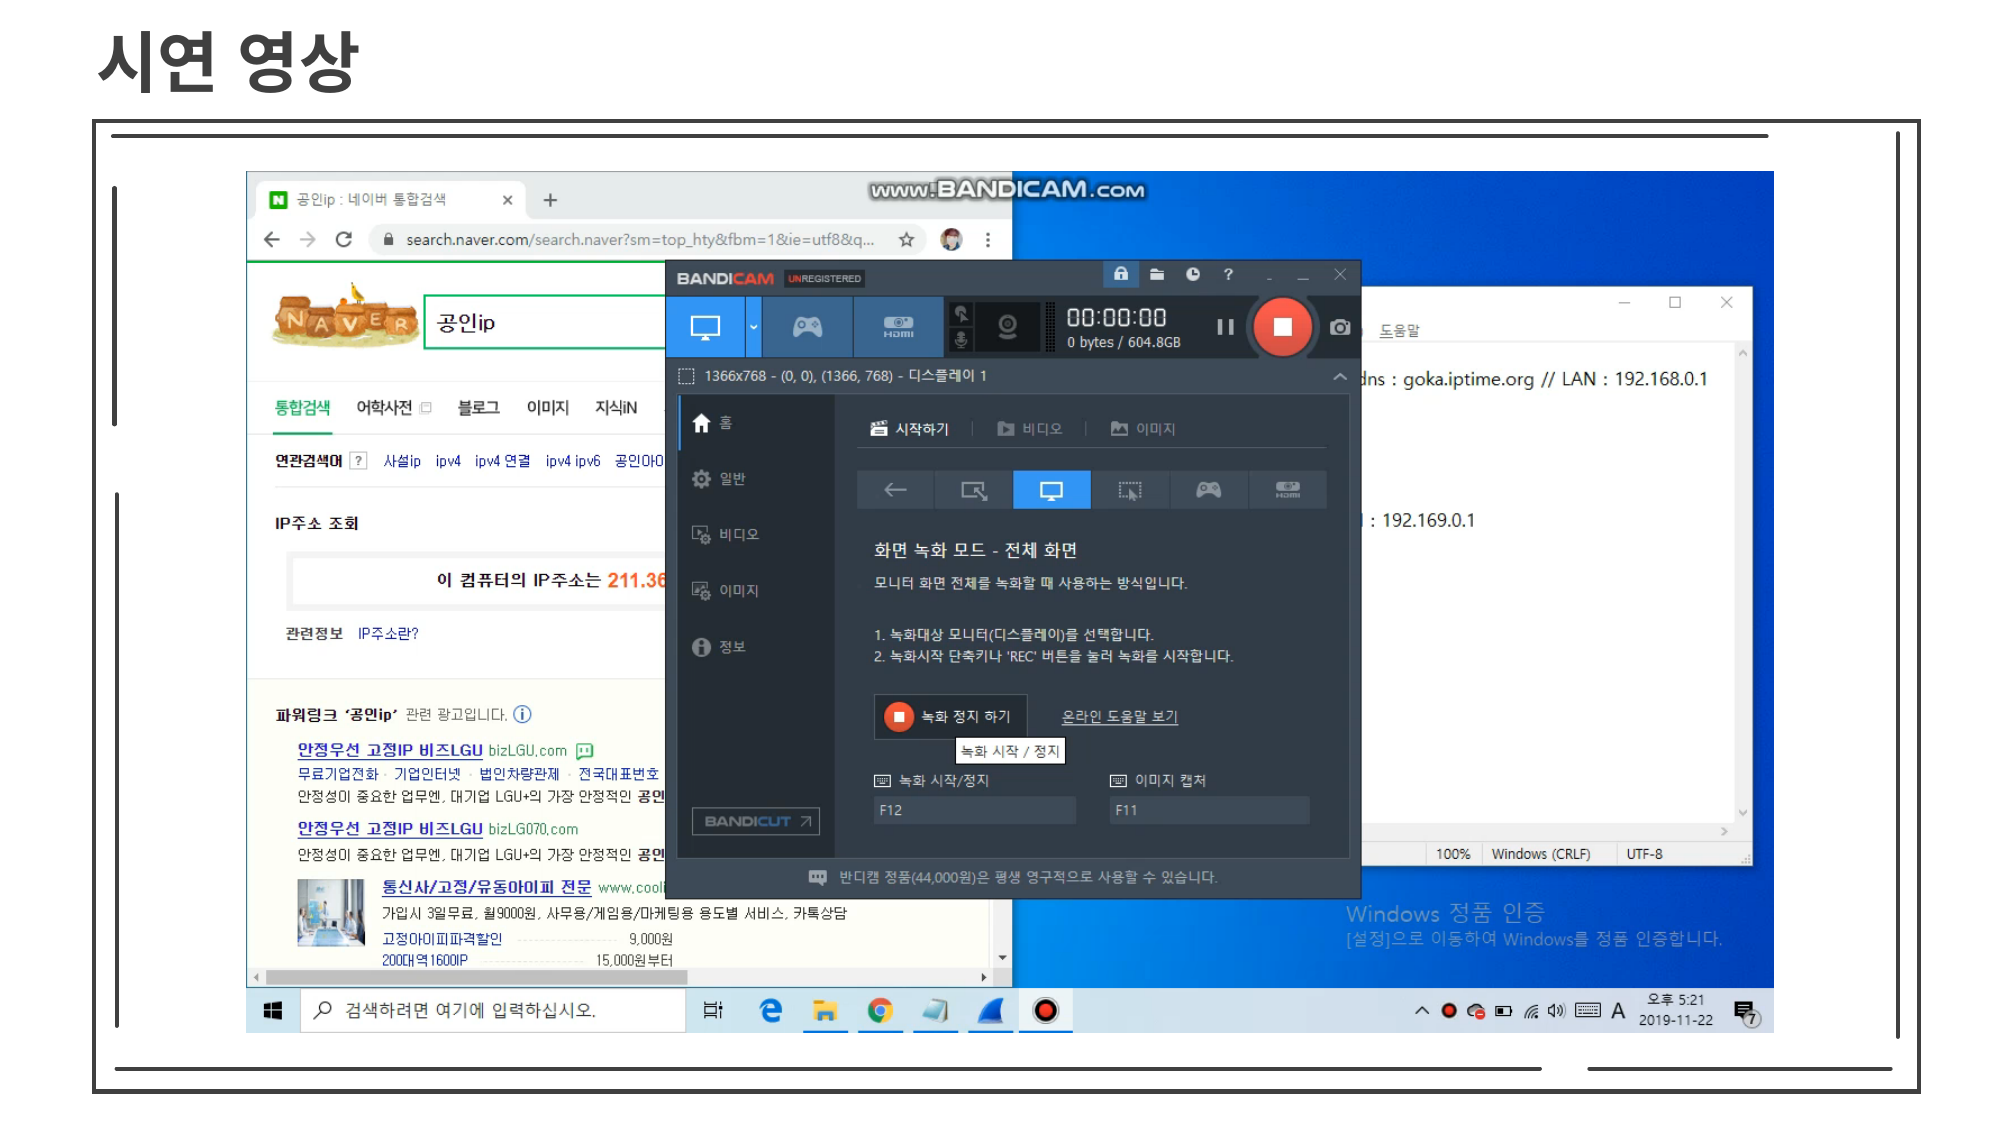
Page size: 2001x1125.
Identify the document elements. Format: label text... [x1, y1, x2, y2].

text_box 시연 영상 [81, 13, 1052, 108]
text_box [93, 120, 1919, 1092]
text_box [245, 170, 1775, 1034]
